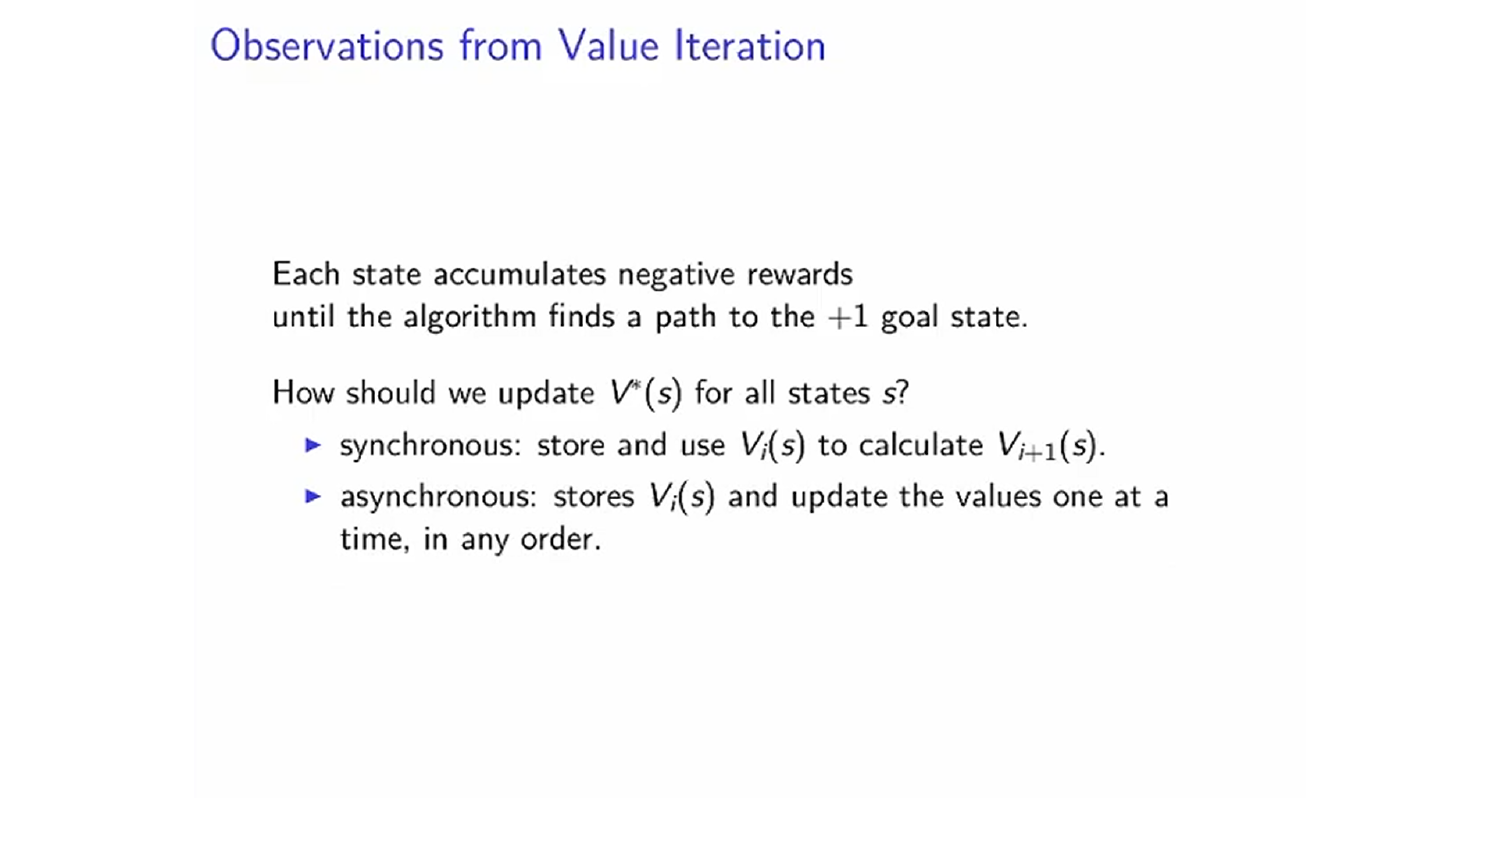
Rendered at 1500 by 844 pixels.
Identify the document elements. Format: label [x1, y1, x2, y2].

text_box [0, 0, 1500, 844]
